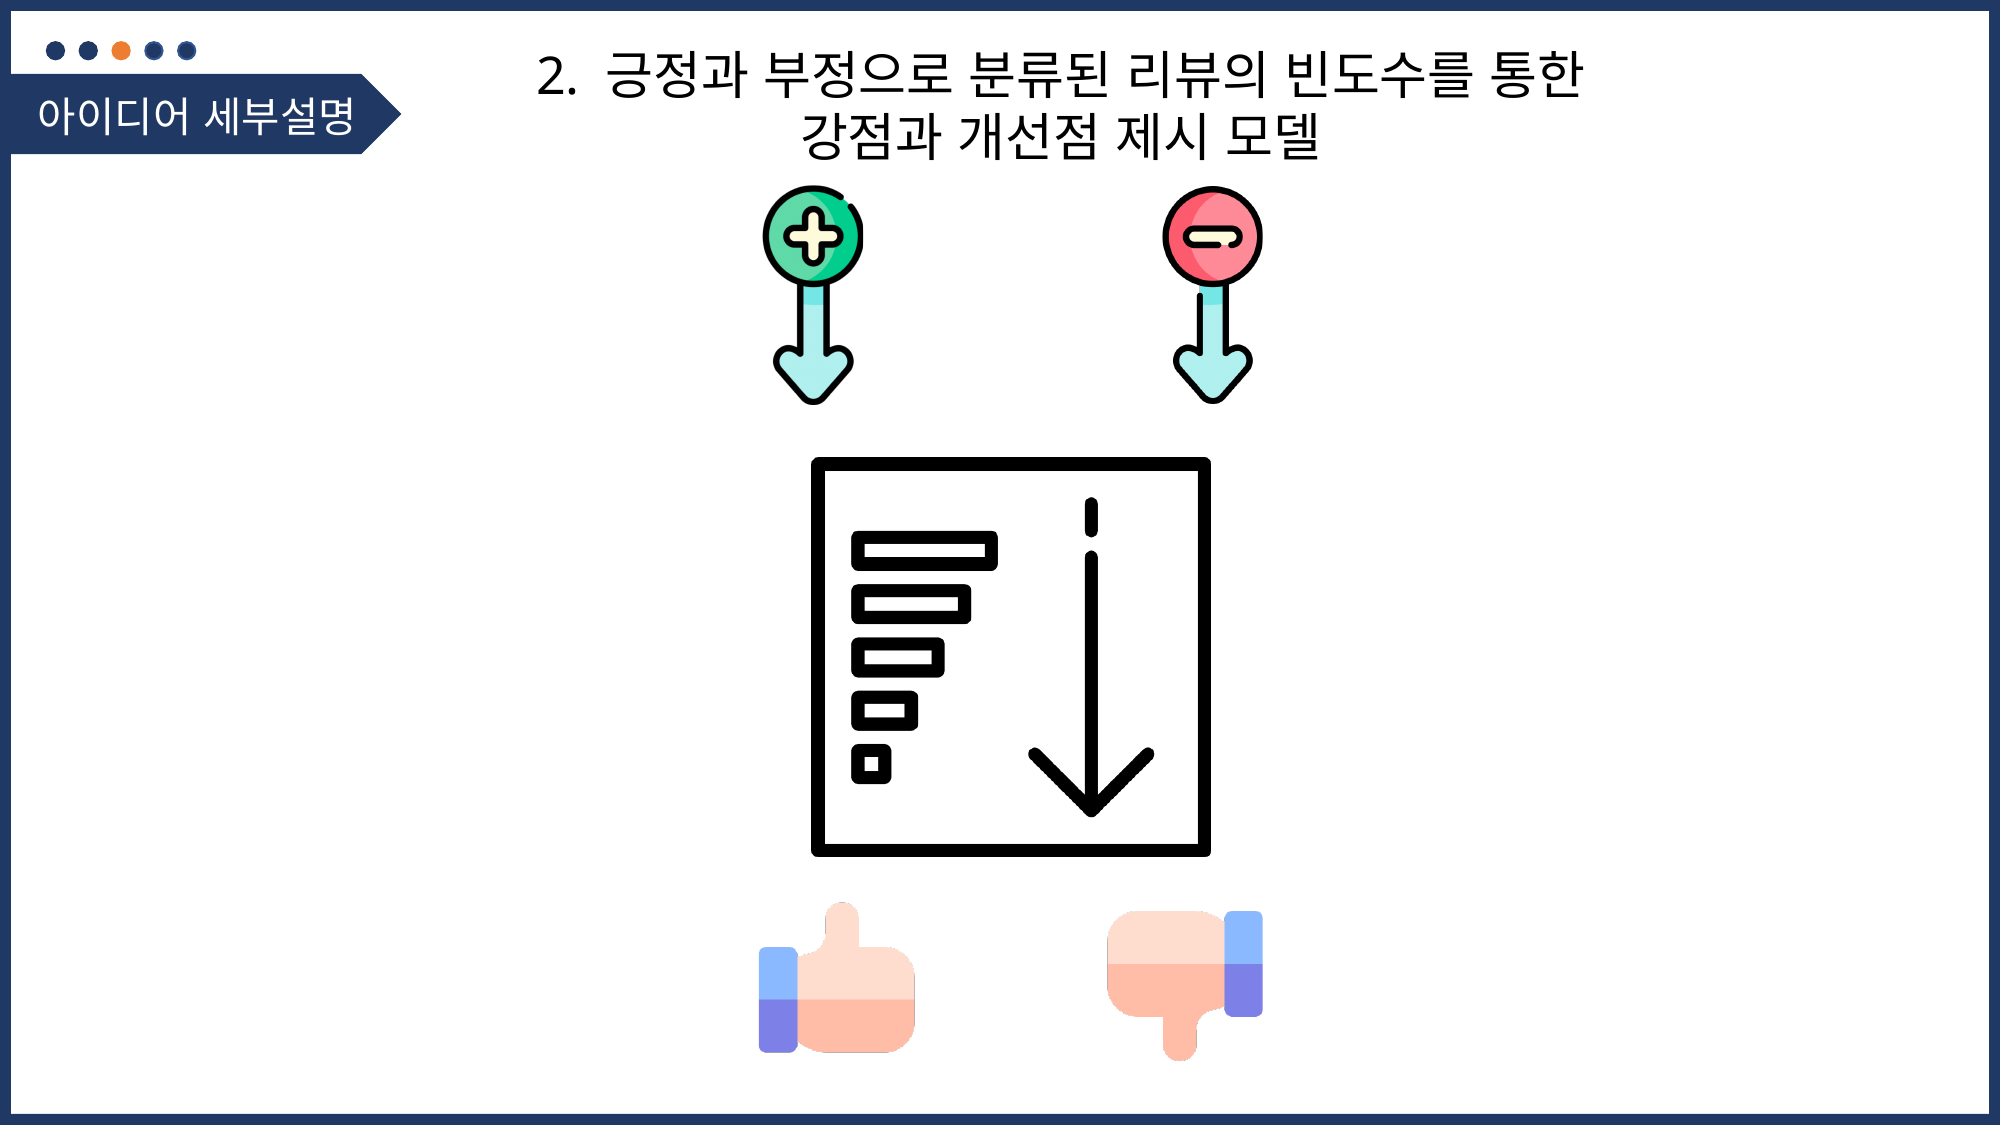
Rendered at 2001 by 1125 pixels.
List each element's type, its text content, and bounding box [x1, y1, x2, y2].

picture [758, 185, 864, 405]
picture [758, 900, 918, 1064]
text_box 아이디어 세부설명 [23, 83, 400, 149]
text_box [144, 41, 164, 61]
text_box [45, 41, 66, 61]
text_box 2. 긍정과 부정으로 분류된 리뷰의 빈도수를 통한 강점과 개선점 제시 모델 [512, 34, 1610, 237]
text_box [12, 73, 371, 155]
text_box [0, 0, 2000, 1125]
picture [811, 457, 1211, 857]
text_box [78, 41, 98, 61]
text_box [111, 41, 131, 61]
picture [1104, 899, 1263, 1066]
picture [1158, 186, 1263, 405]
text_box [177, 41, 197, 61]
